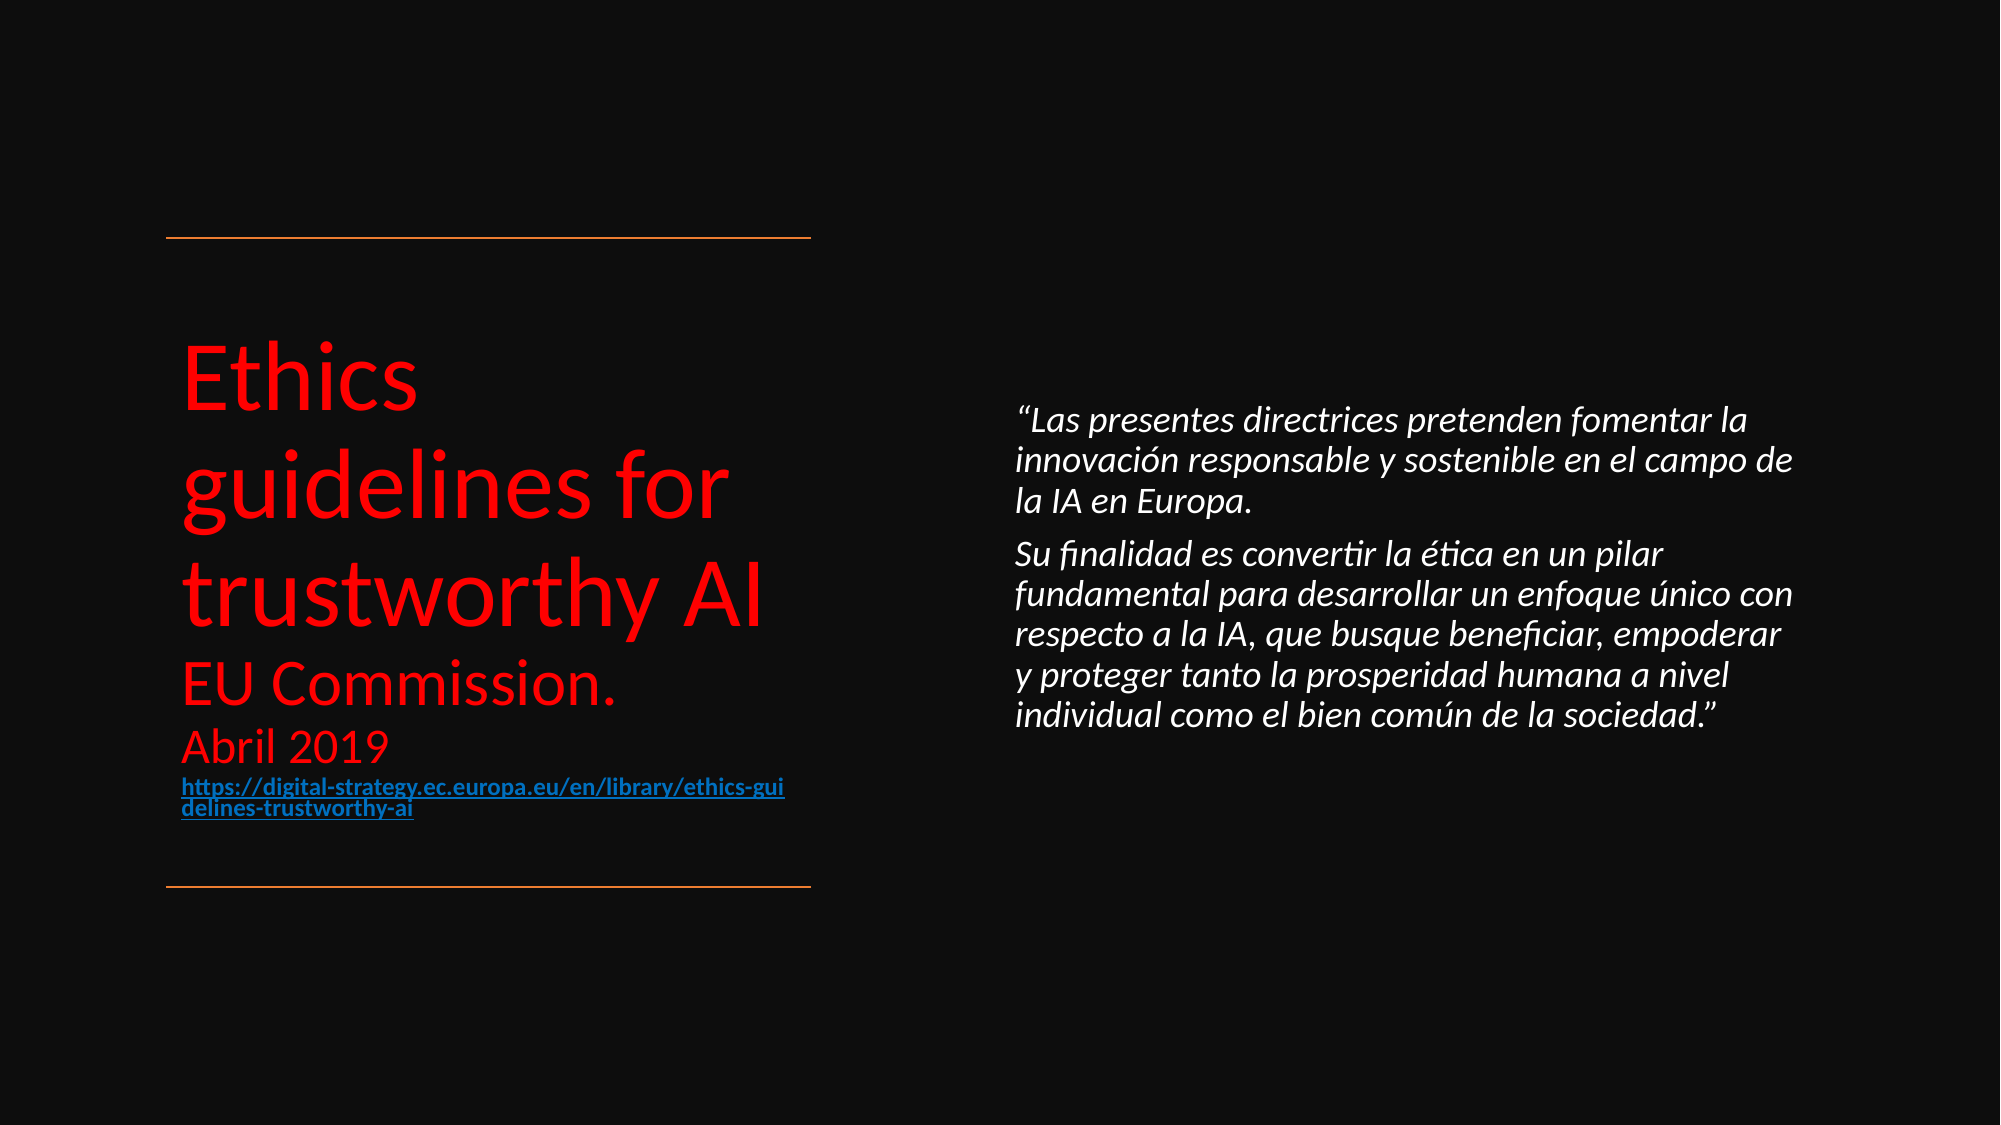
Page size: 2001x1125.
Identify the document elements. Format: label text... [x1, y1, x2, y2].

text_box [0, 0, 2000, 1125]
title Ethics guidelines for trustworthy AI EU Commission. Abril 2019 https://digital-strategy.ec.europa.eu/en/library/ethics-guidelines-trustworthy-ai [166, 244, 812, 886]
